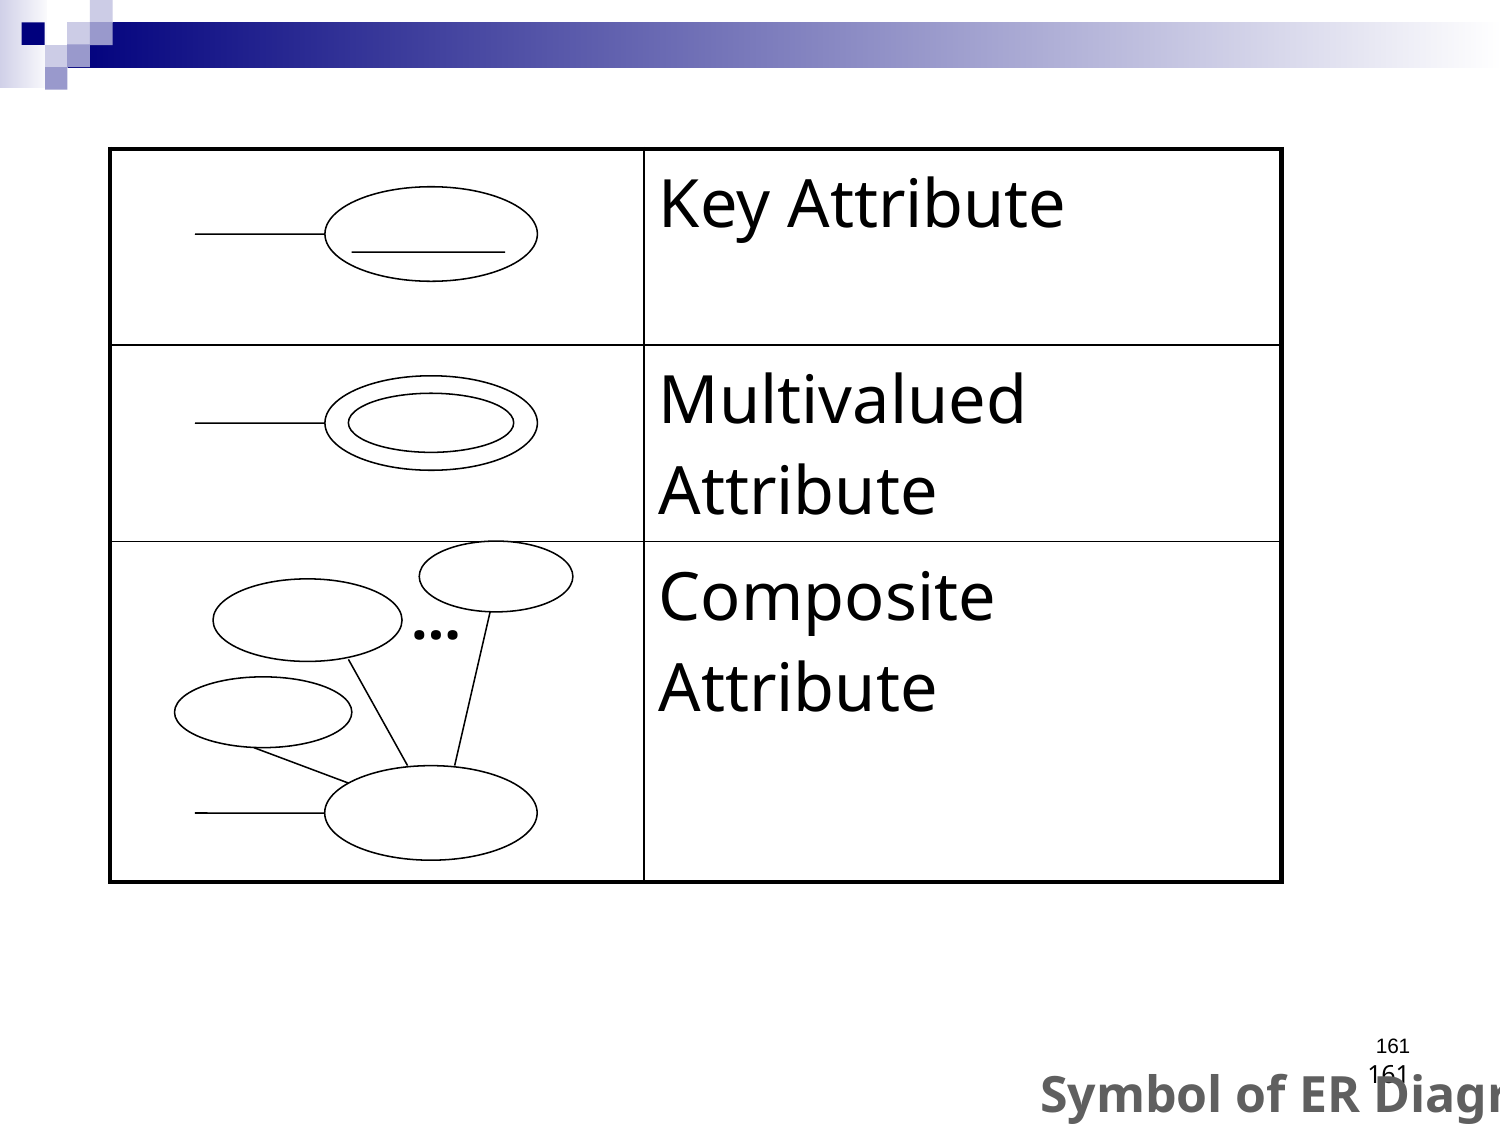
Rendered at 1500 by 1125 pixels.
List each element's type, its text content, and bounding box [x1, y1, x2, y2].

text_box [348, 393, 514, 453]
table_header Key Attribute [645, 151, 1279, 344]
text_box [324, 375, 538, 471]
text_box [324, 765, 538, 861]
text_box [419, 541, 573, 612]
text_box [174, 676, 352, 748]
table_cell Composite Attribute [645, 542, 1279, 880]
text_box [324, 186, 538, 282]
text_box … [396, 574, 476, 659]
text_box Symbol of ER Diagram [1025, 1055, 1500, 1125]
table_cell [112, 542, 643, 880]
table_header [112, 151, 643, 344]
table_cell Multivalued Attribute [645, 346, 1279, 541]
text_box 161 [1074, 1024, 1425, 1055]
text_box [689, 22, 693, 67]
text_box [213, 578, 396, 662]
table_cell [112, 346, 643, 541]
